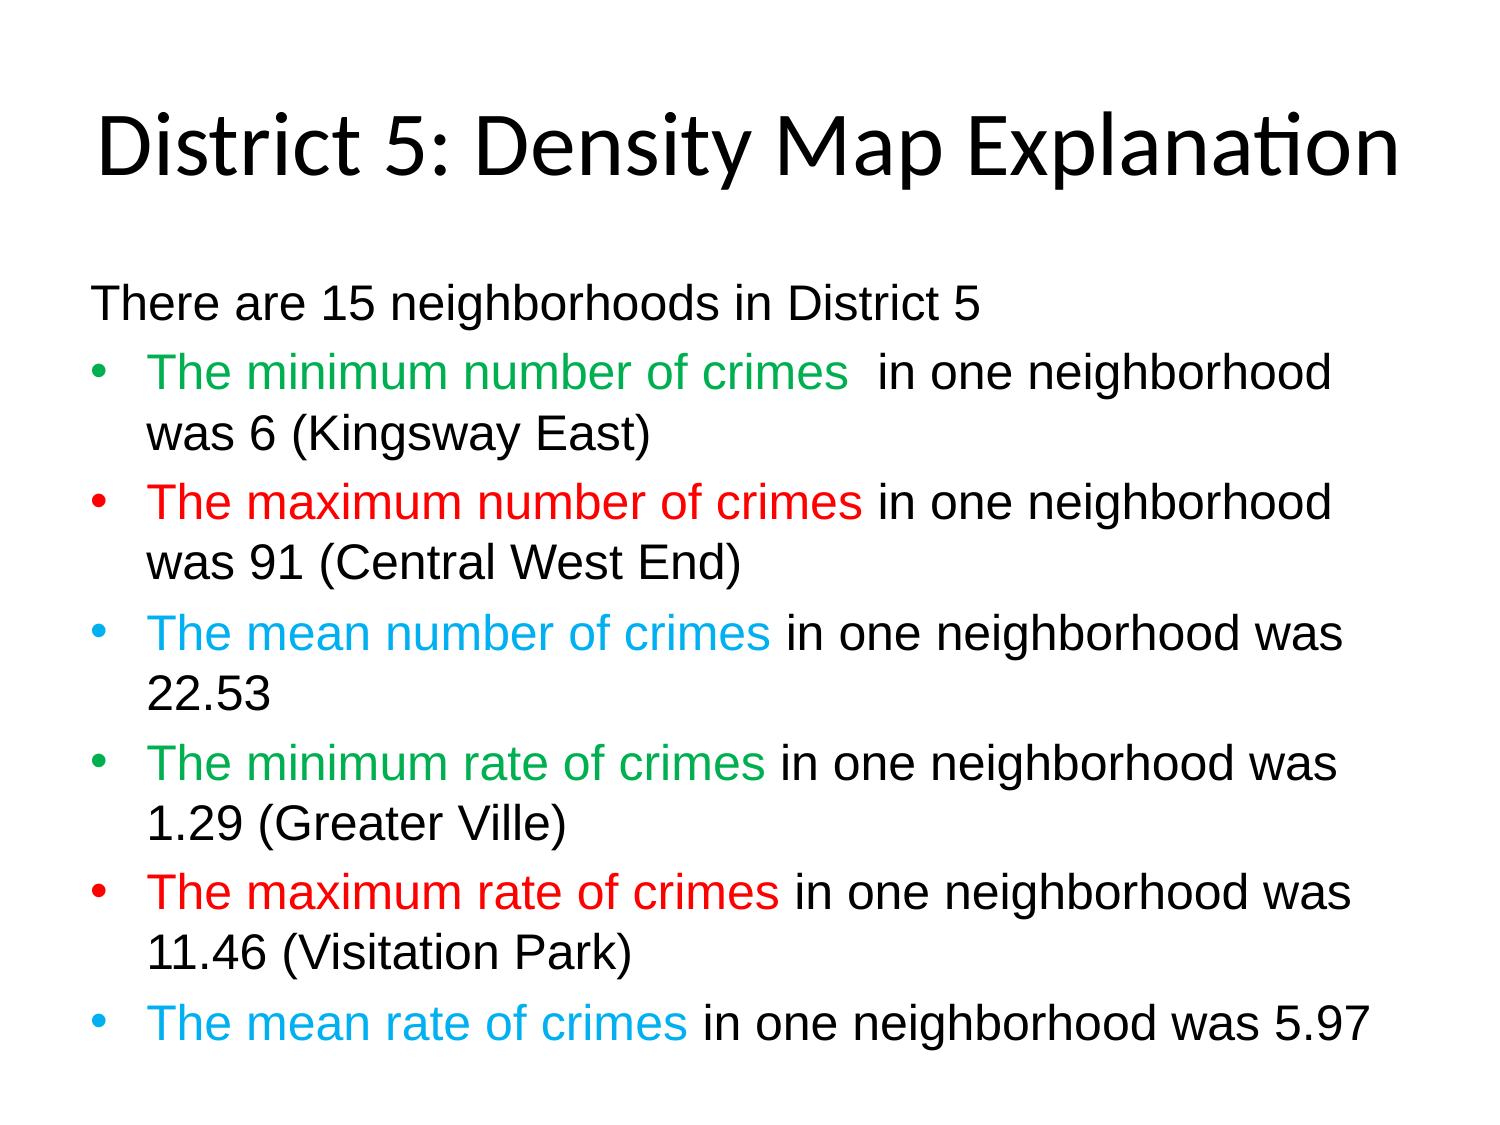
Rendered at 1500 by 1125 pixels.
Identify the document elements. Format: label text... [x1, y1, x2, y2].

title District 5: Density Map Explanation [75, 45, 1425, 233]
list There are 15 neighborhoods in District 5 The minimum number of crimes in one neighborhood was 6 (Kingsway East) The maximum number of crimes in one neighborhood was 91 (Central West End) The mean number of crimes in one neighborhood was 22.53 The minimum rate of crimes in one neighborhood was 1.29 (Greater Ville) The maximum rate of crimes in one neighborhood was 11.46 (Visitation Park) The mean rate of crimes in one neighborhood was 5.97 [75, 262, 1425, 1005]
